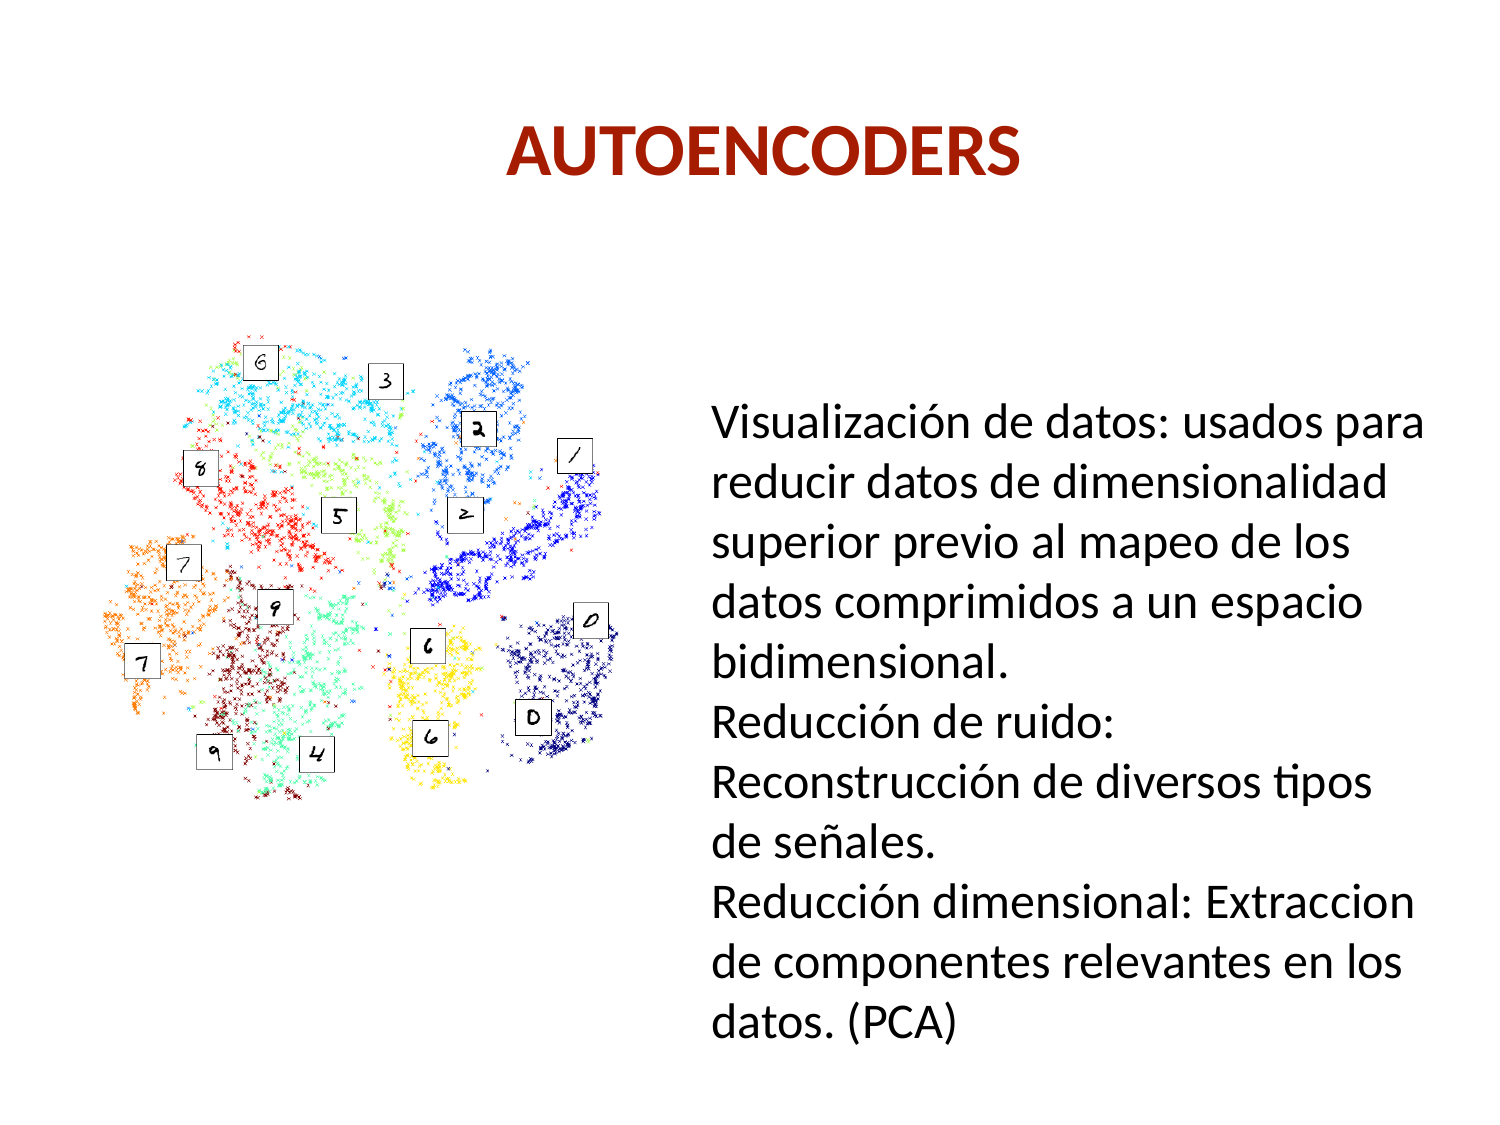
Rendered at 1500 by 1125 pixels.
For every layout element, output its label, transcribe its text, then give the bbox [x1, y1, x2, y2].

picture [52, 327, 651, 827]
title Autoencoders [127, 65, 1403, 198]
text_box Visualización de datos: usados para reducir datos de dimensionalidad superior previo al mapeo de los datos comprimidos a un espacio bidimensional. Reducción de ruido: Reconstrucción de diversos tipos de señales. Reducción dimensional: Extraccion de componentes relevantes en los datos. (PCA) [696, 380, 1447, 881]
